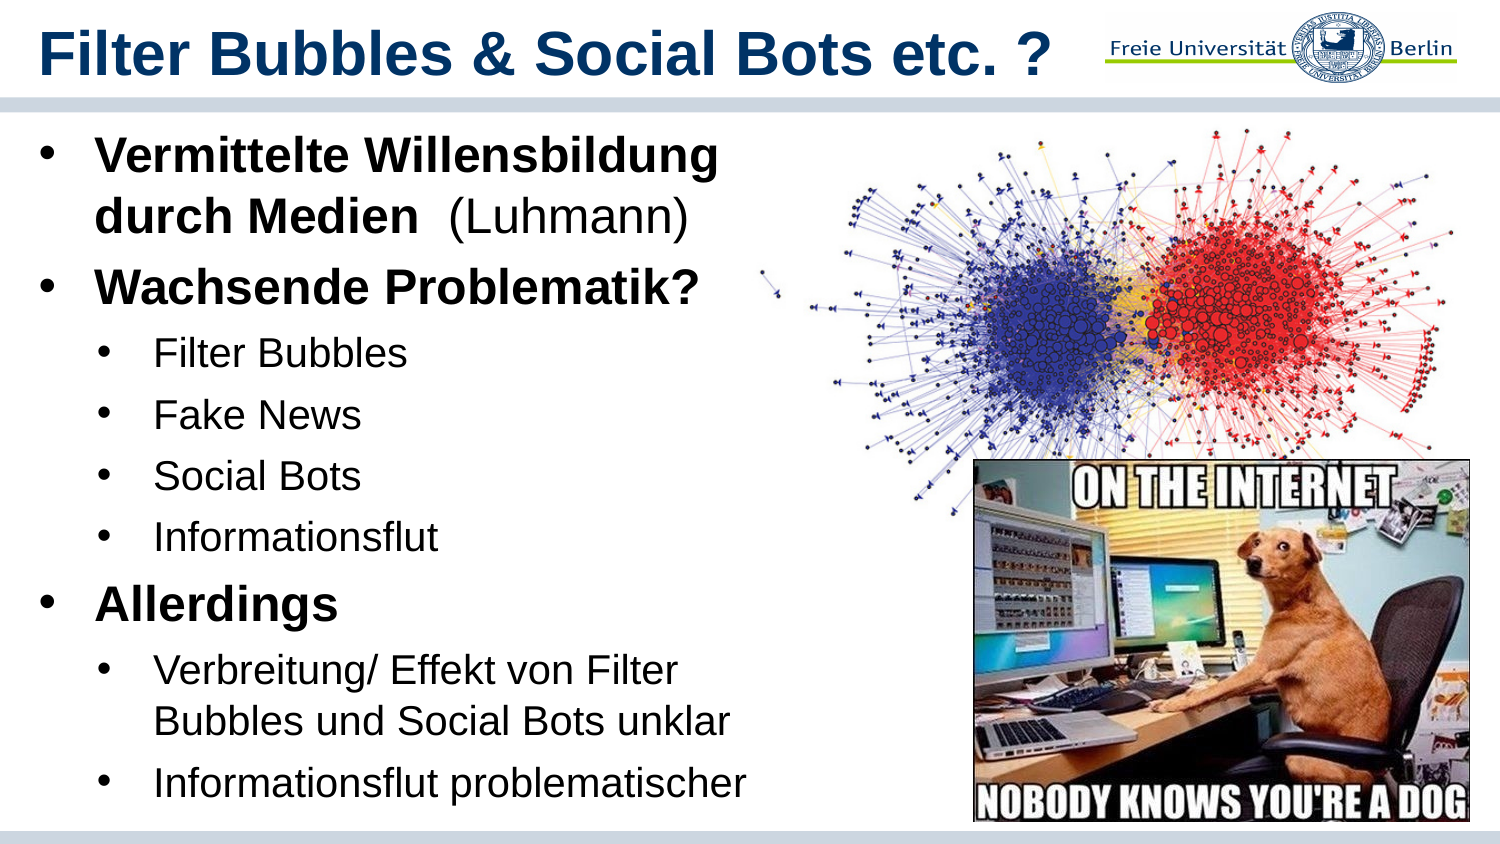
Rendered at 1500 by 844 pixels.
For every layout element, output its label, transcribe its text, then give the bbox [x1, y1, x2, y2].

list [749, 120, 1462, 595]
title Filter Bubbles & Social Bots etc. ? [38, 12, 1098, 83]
list Vermittelte Willensbildung durch Medien (Luhmann) Wachsende Problematik? Filter Bubbles Fake News Social Bots Informationsflut Allerdings Verbreitung/ Effekt von Filter Bubbles und Social Bots unklar Informationsflut problematischer [38, 120, 751, 817]
picture [1105, 12, 1457, 83]
picture [973, 459, 1471, 823]
